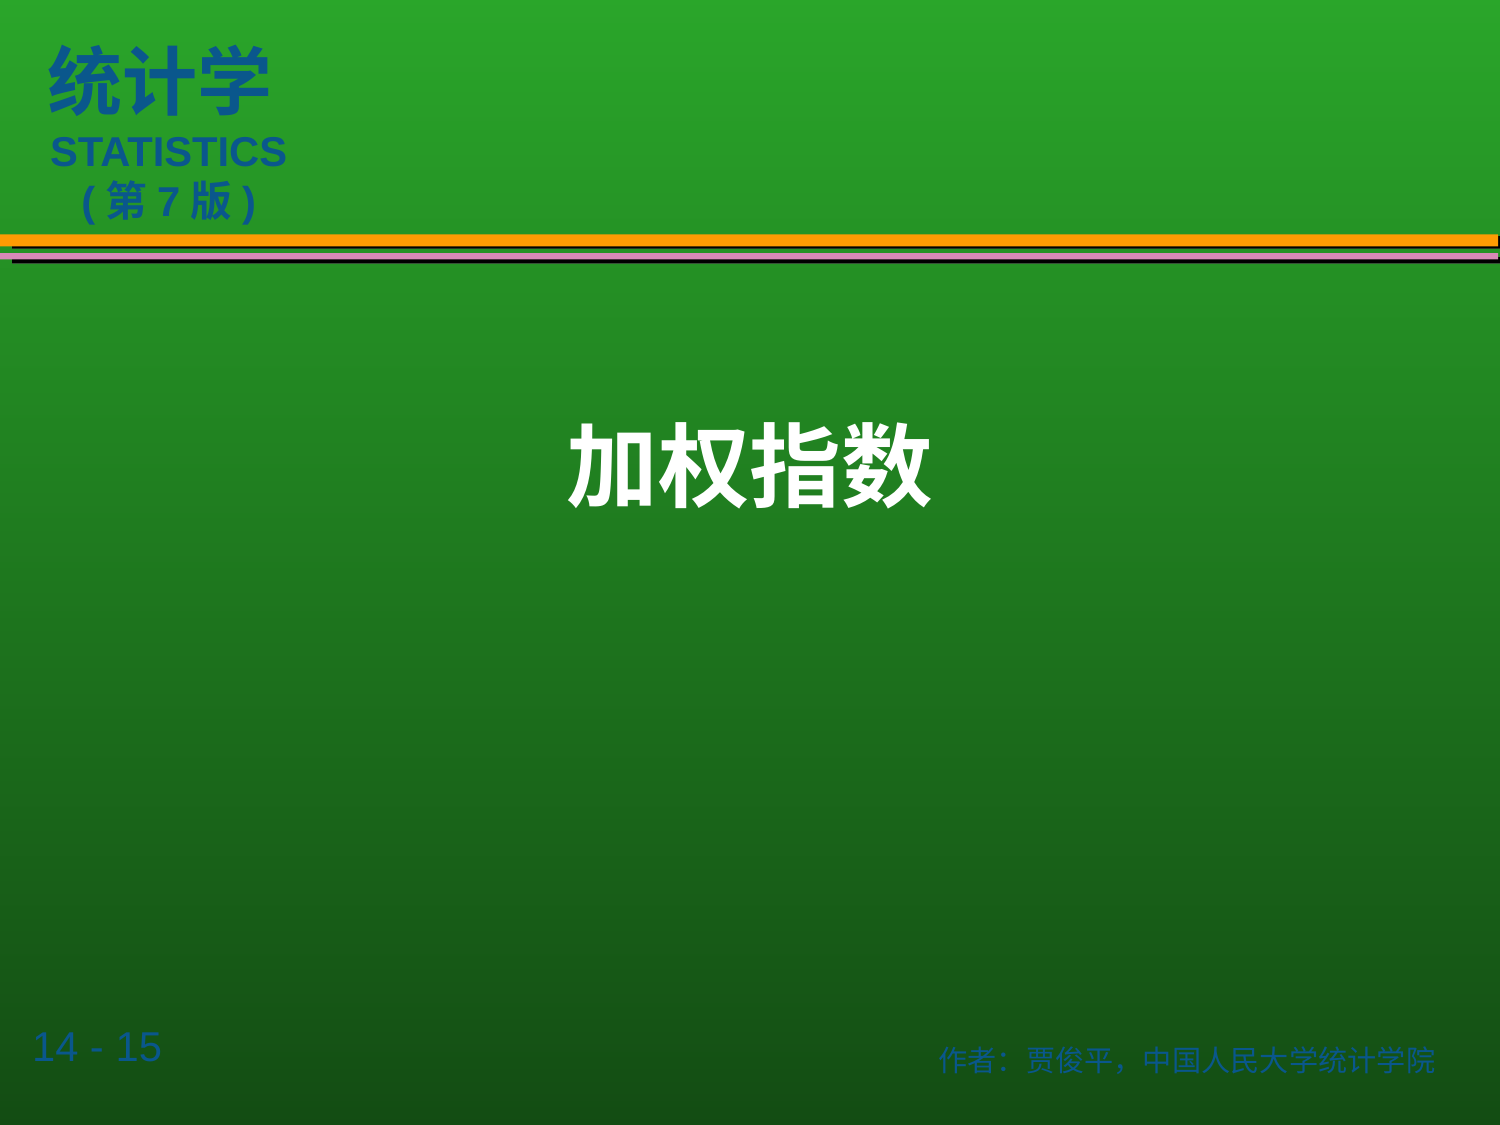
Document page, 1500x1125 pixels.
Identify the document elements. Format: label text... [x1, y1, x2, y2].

title 加权指数 [112, 375, 1388, 563]
